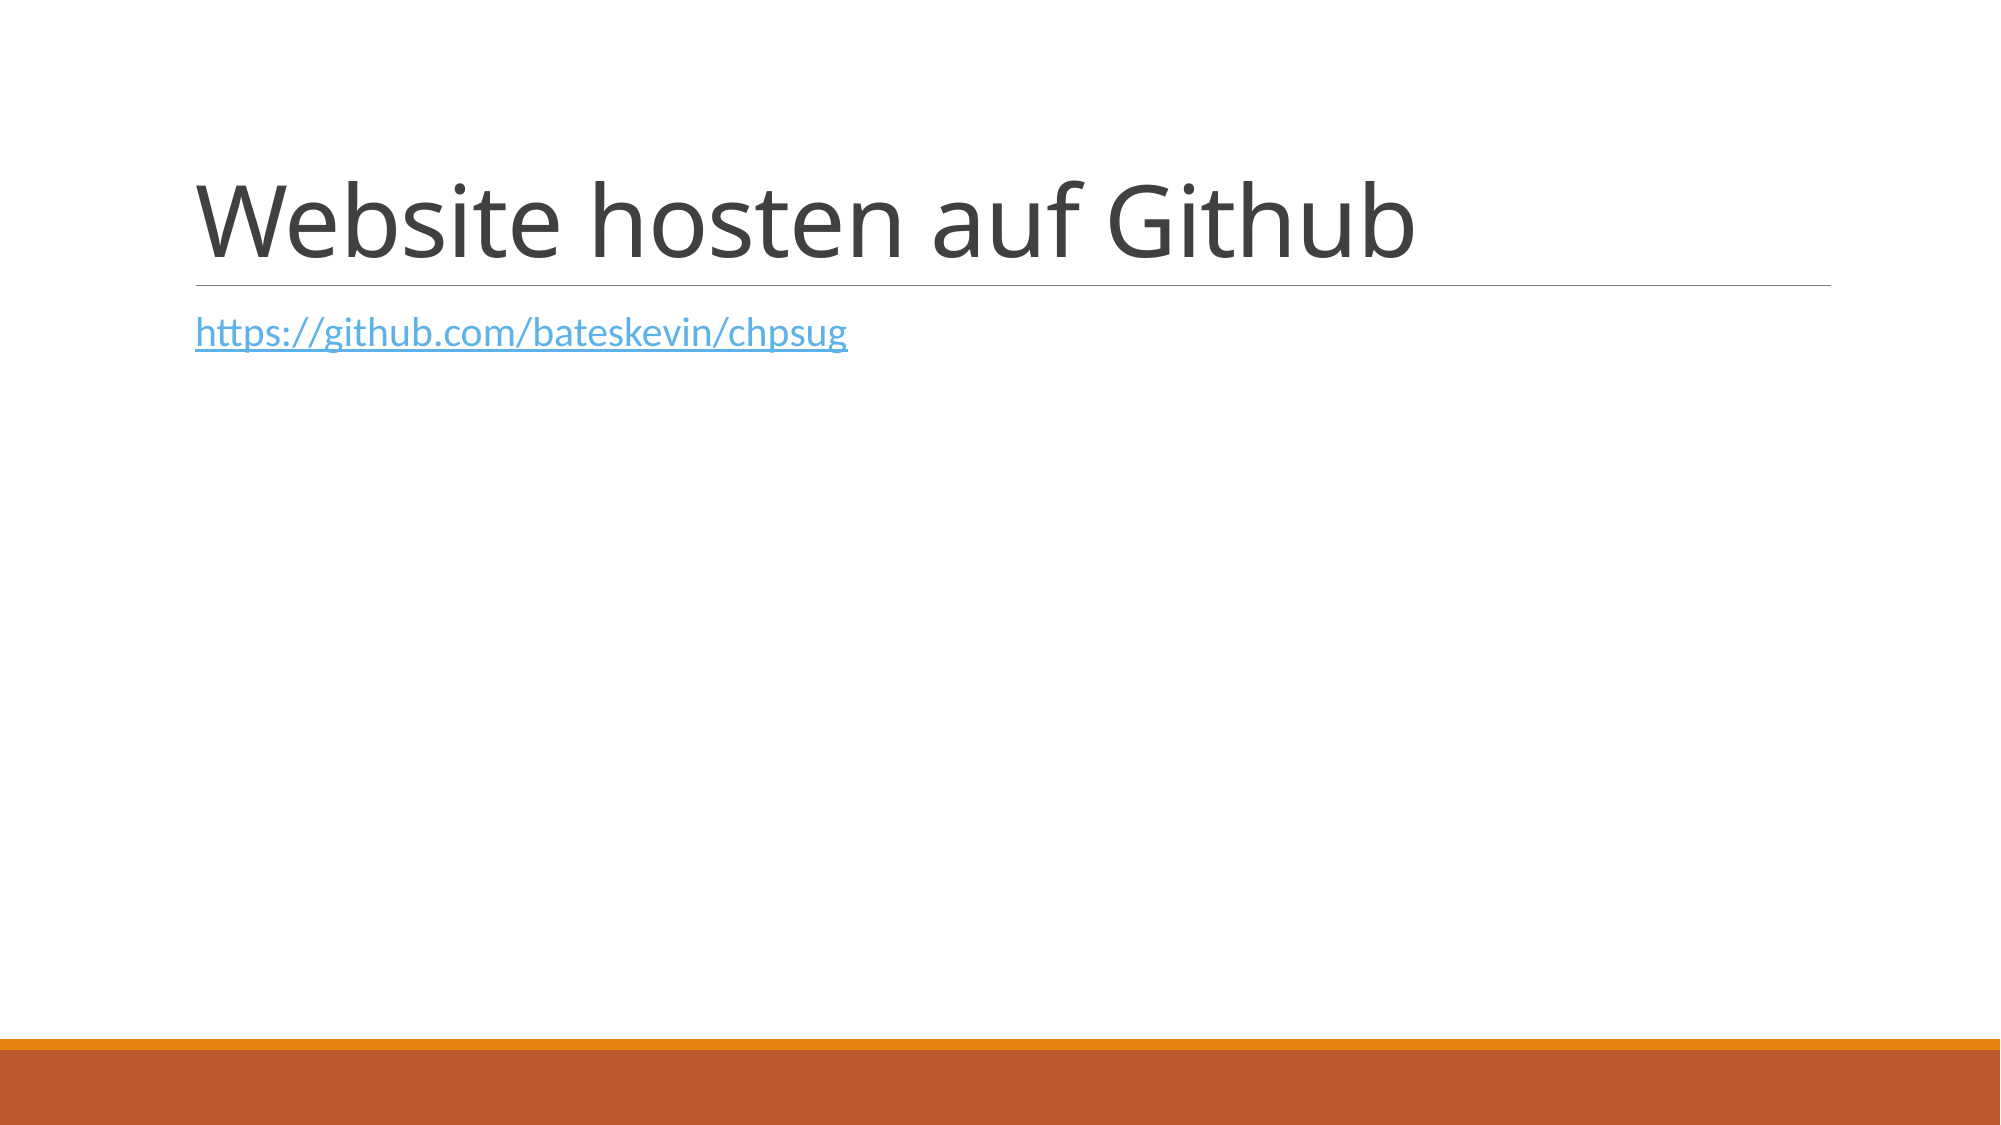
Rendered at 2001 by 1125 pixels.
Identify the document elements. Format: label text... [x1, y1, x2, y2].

list https://github.com/bateskevin/chpsug [180, 302, 1830, 963]
title Website hosten auf Github [180, 47, 1830, 285]
